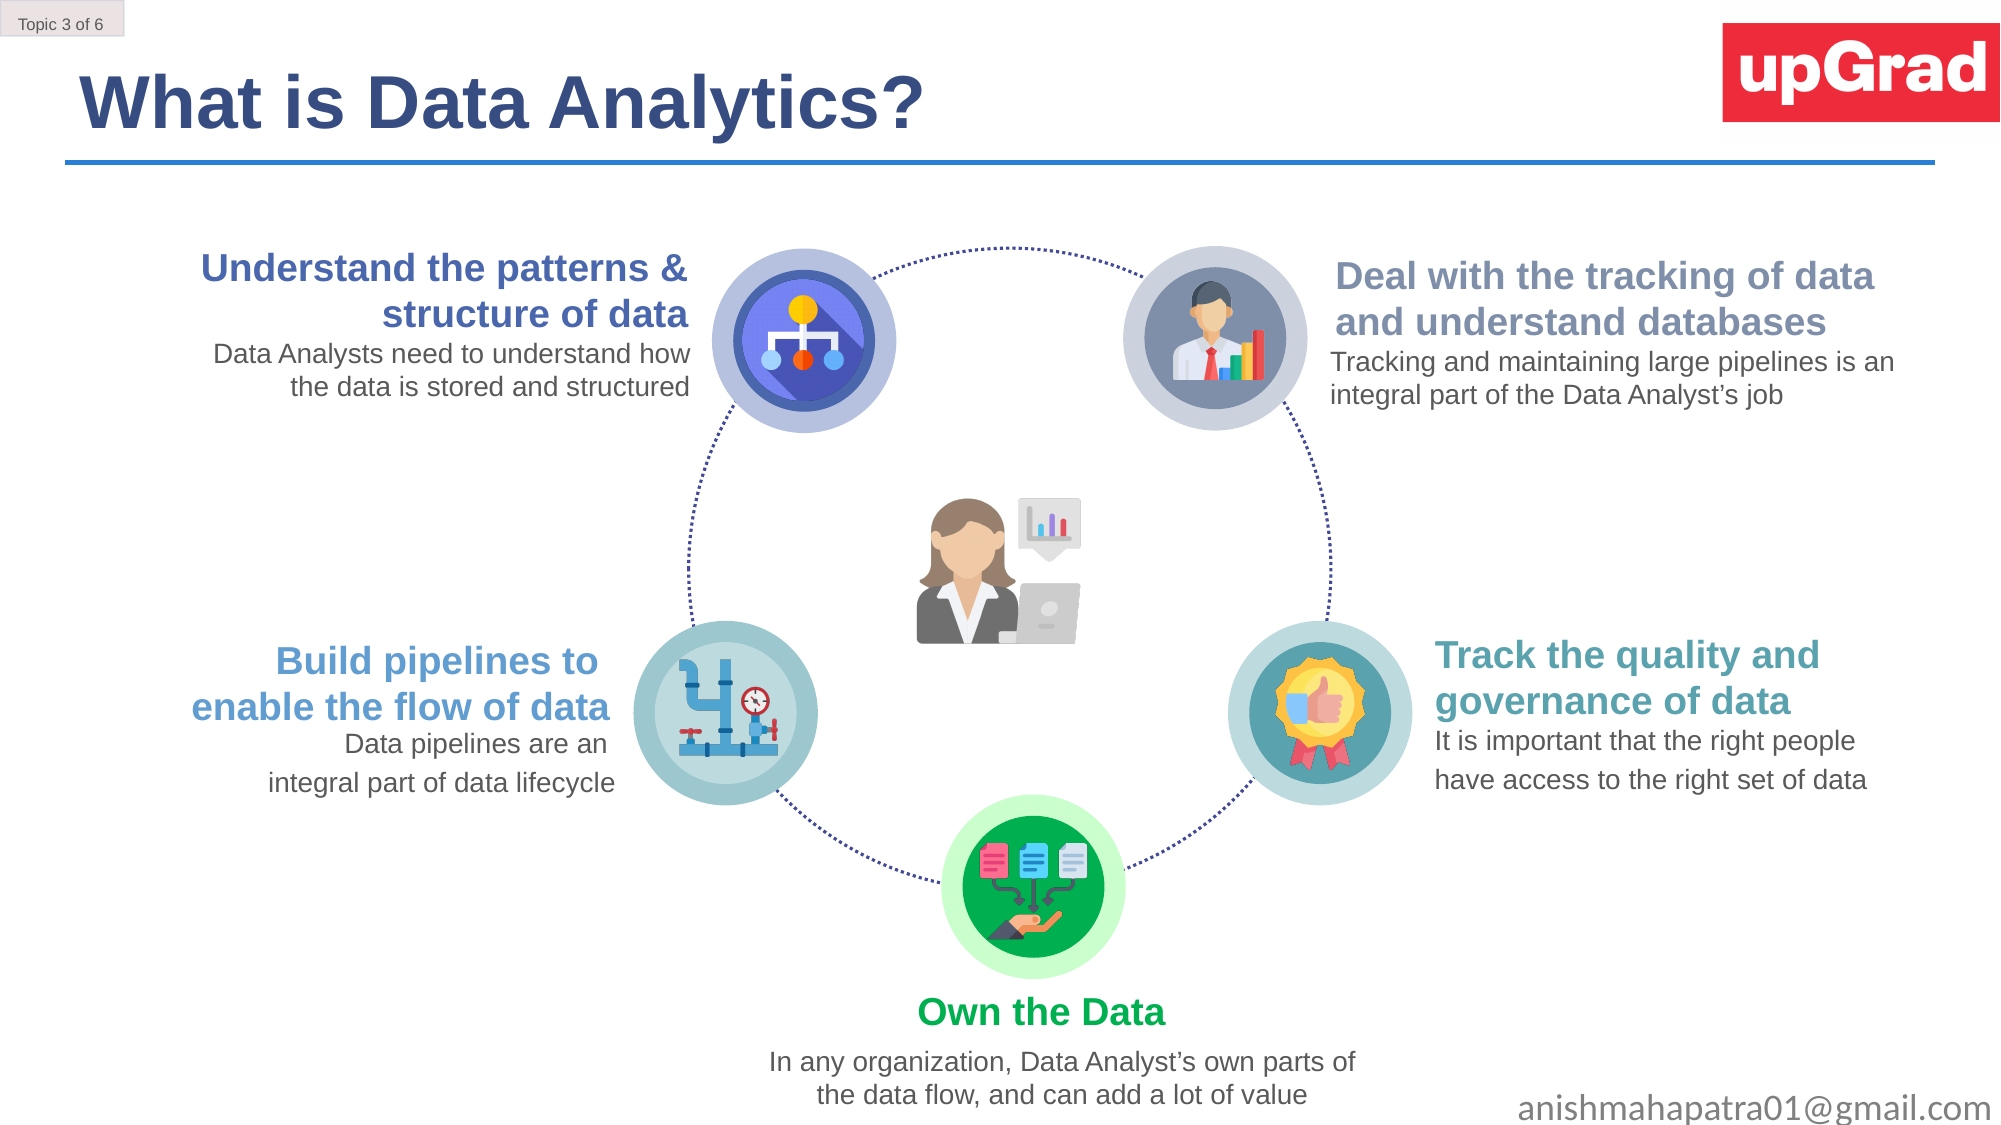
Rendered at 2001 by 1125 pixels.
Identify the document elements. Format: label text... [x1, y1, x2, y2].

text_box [767, 794, 1358, 1111]
text_box [880, 471, 1120, 717]
text_box What is Data Analytics? [65, 46, 1682, 152]
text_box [192, 242, 897, 433]
picture [914, 496, 1083, 646]
text_box Topic 3 of 6 [3, 0, 124, 42]
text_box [1123, 245, 1951, 431]
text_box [123, 620, 818, 806]
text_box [1228, 620, 1887, 806]
picture [1722, 0, 2000, 146]
text_box [687, 247, 1332, 794]
